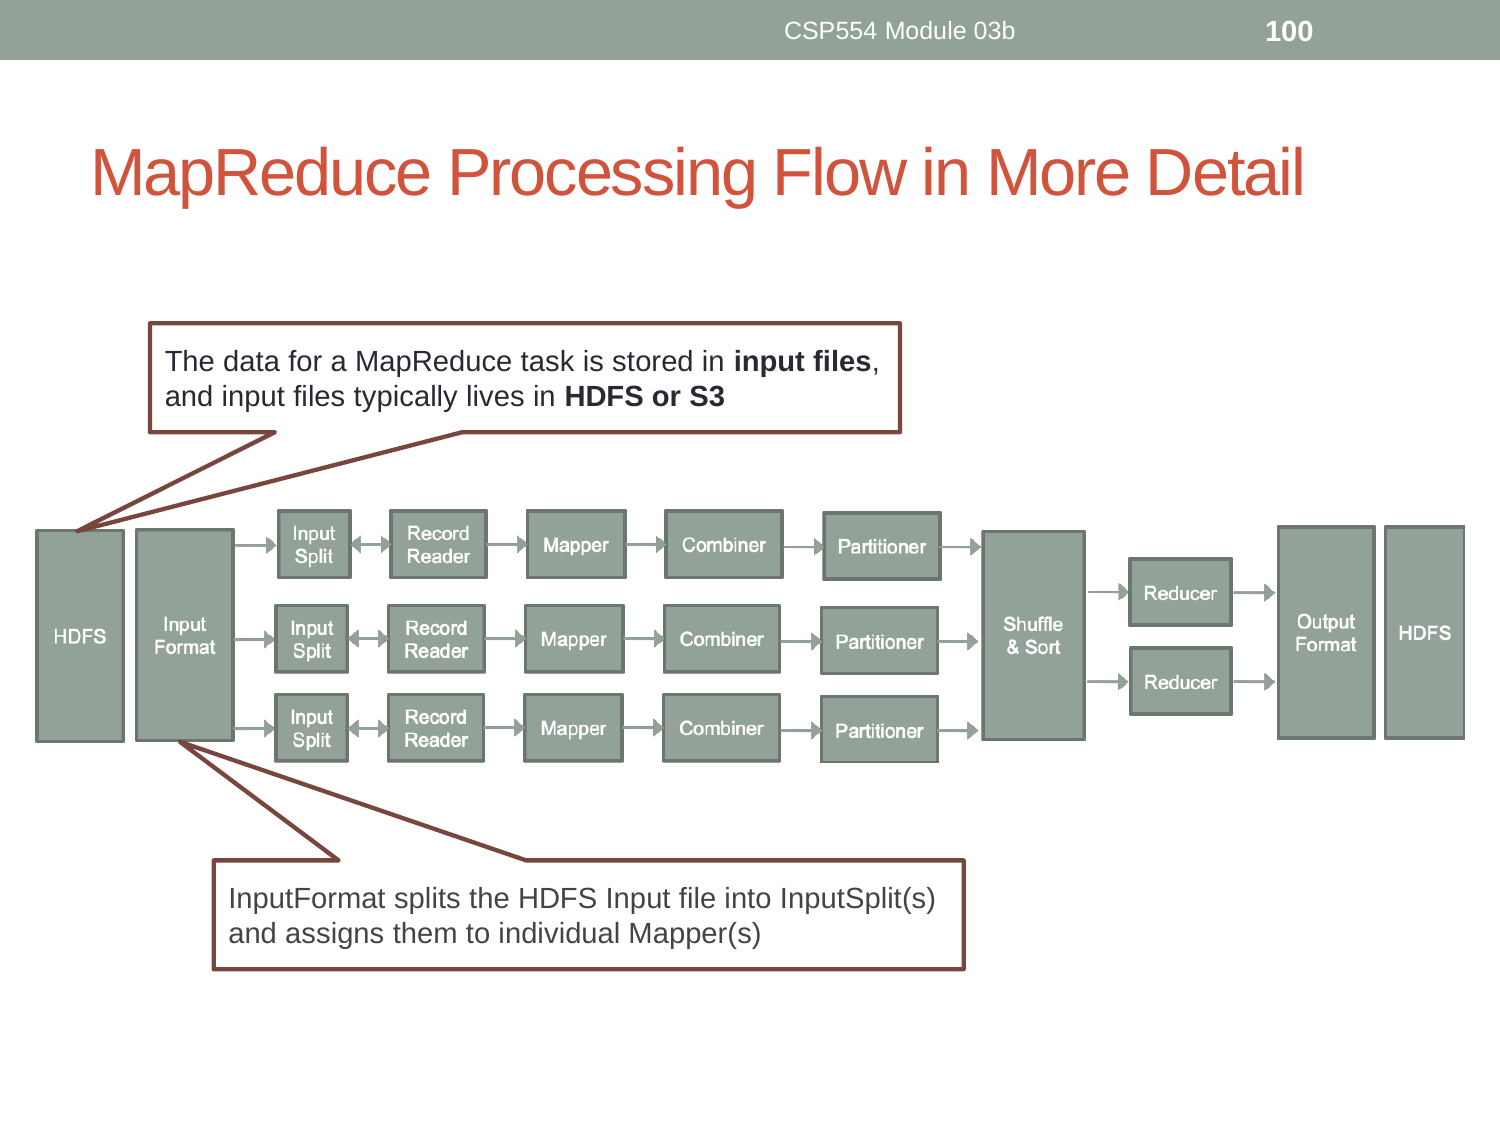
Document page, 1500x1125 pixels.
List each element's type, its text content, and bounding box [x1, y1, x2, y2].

footer CSP554 Module 03b [562, 3, 1238, 57]
slide_number 100 [1250, 3, 1425, 57]
picture [34, 509, 1466, 764]
text_box The data for a MapReduce task is stored in input files, and input files typically lives in HDFS or S3 [122, 321, 903, 506]
text_box InputFormat splits the HDFS Input file into InputSplit(s) and assigns them to individual Mapper(s) [211, 771, 966, 972]
title MapReduce Processing Flow in More Detail [75, 87, 1425, 250]
